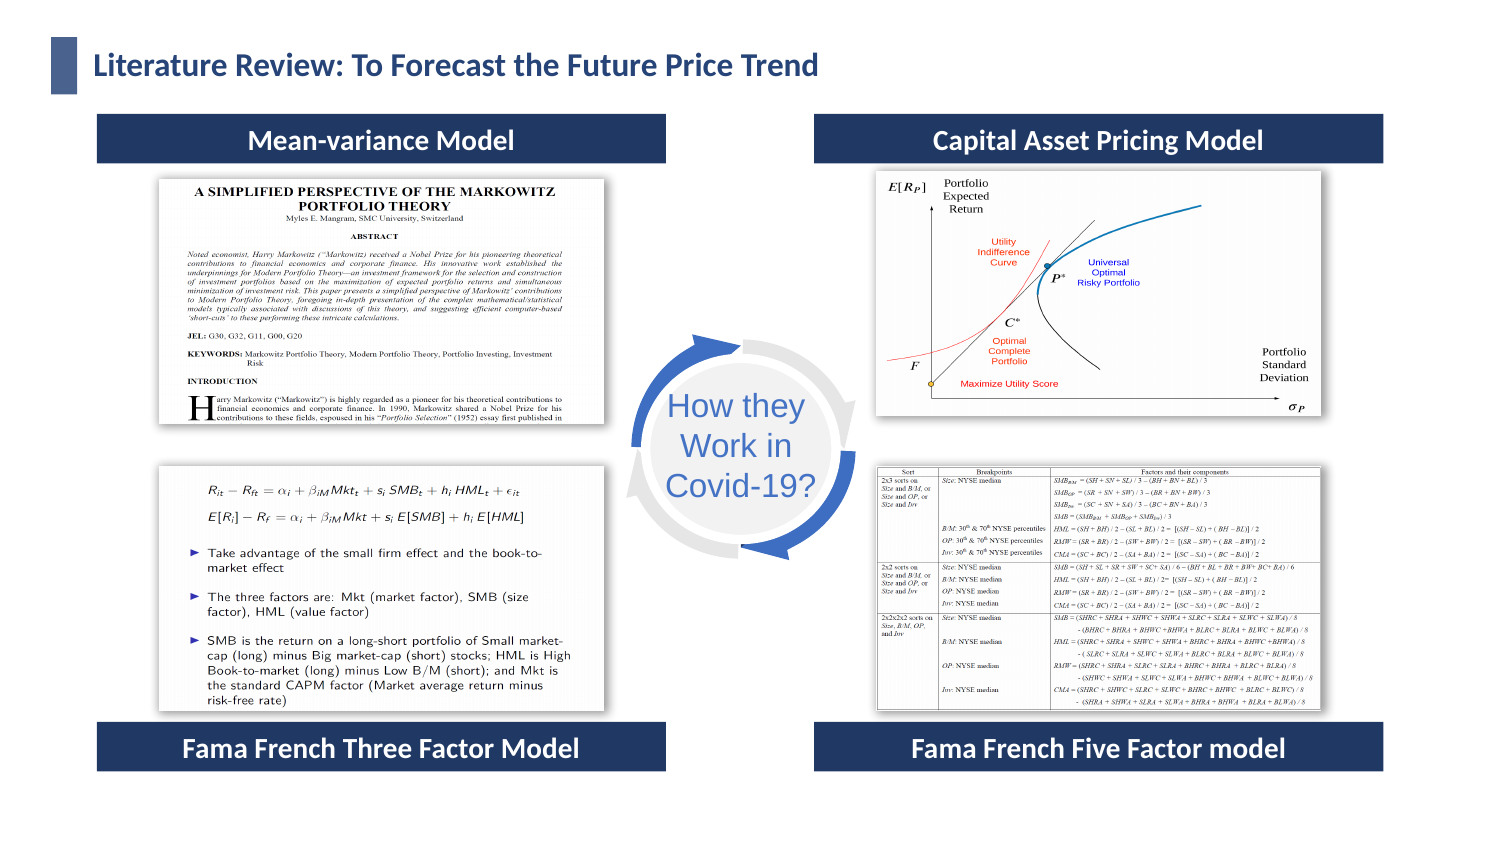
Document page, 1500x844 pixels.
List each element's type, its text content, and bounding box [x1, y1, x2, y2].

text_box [637, 350, 845, 548]
text_box Fama French Three Factor Model [96, 721, 666, 772]
picture [876, 466, 1321, 712]
text_box [51, 37, 78, 95]
title Literature Review: To Forecast the Future Price Trend [82, 13, 878, 119]
picture [159, 179, 604, 425]
text_box Fama French Five Factor model [814, 721, 1384, 772]
picture [876, 171, 1321, 417]
picture [159, 466, 604, 712]
text_box Capital Asset Pricing Model [814, 113, 1384, 164]
text_box Mean-variance Model [96, 113, 666, 164]
